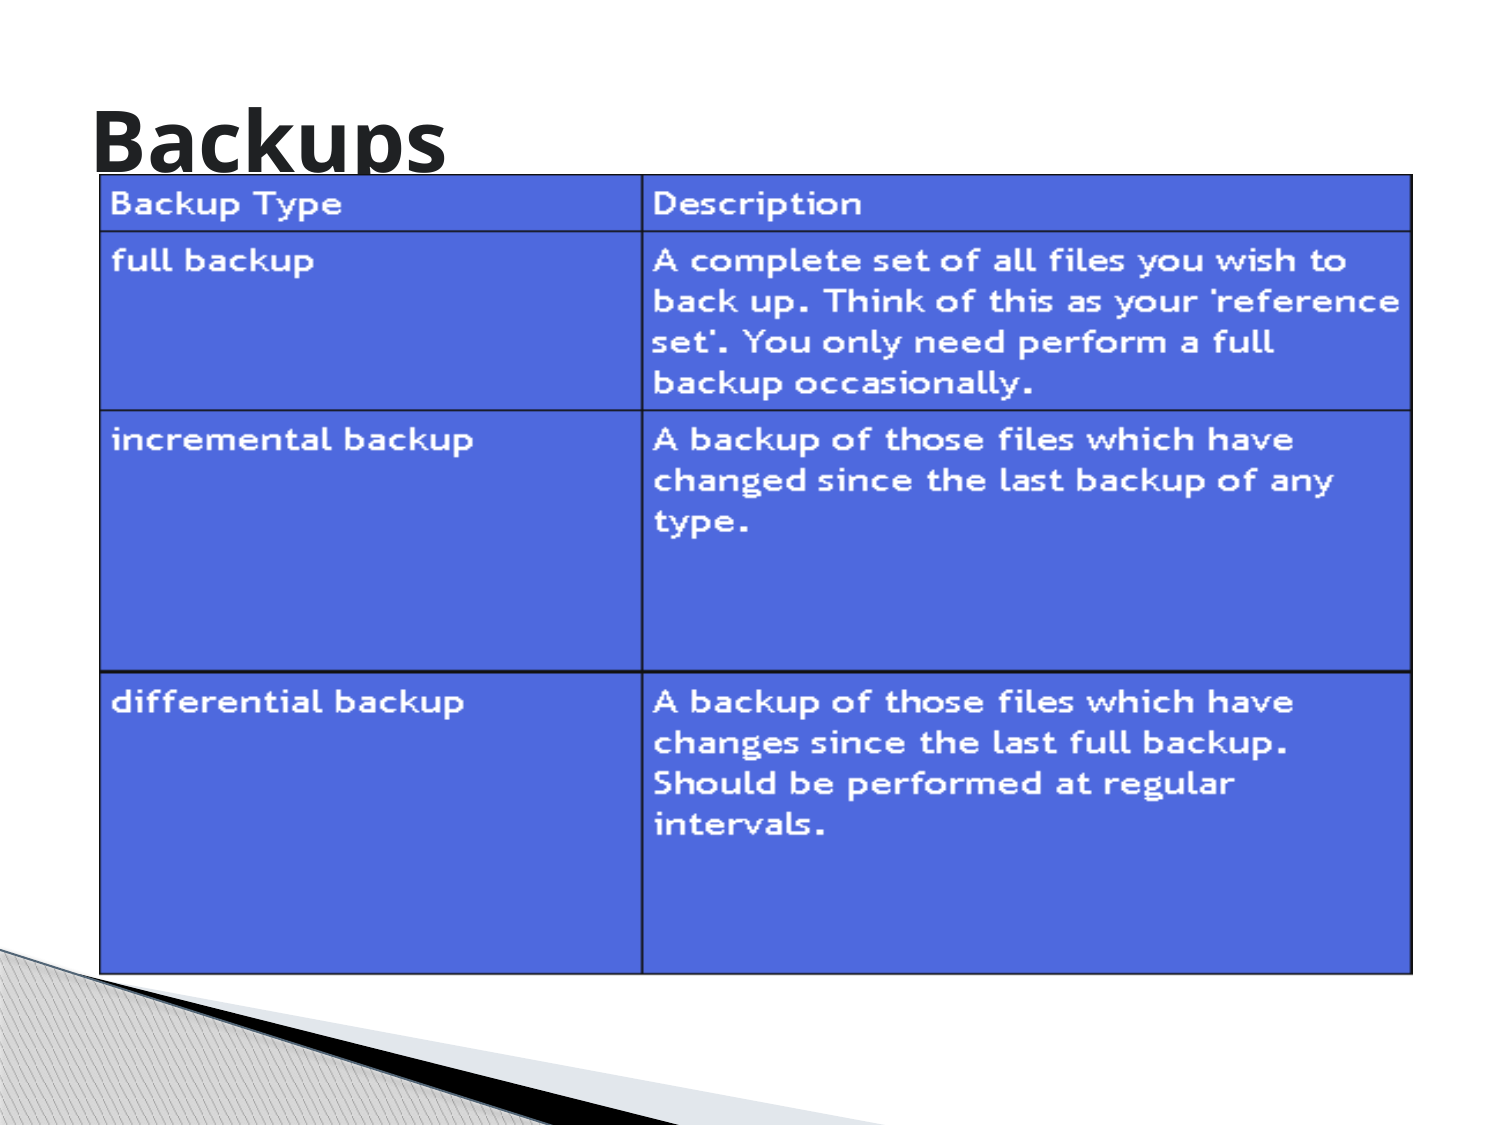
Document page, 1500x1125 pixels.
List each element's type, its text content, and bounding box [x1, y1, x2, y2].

picture [99, 174, 1413, 977]
title Backups [75, 45, 1425, 233]
